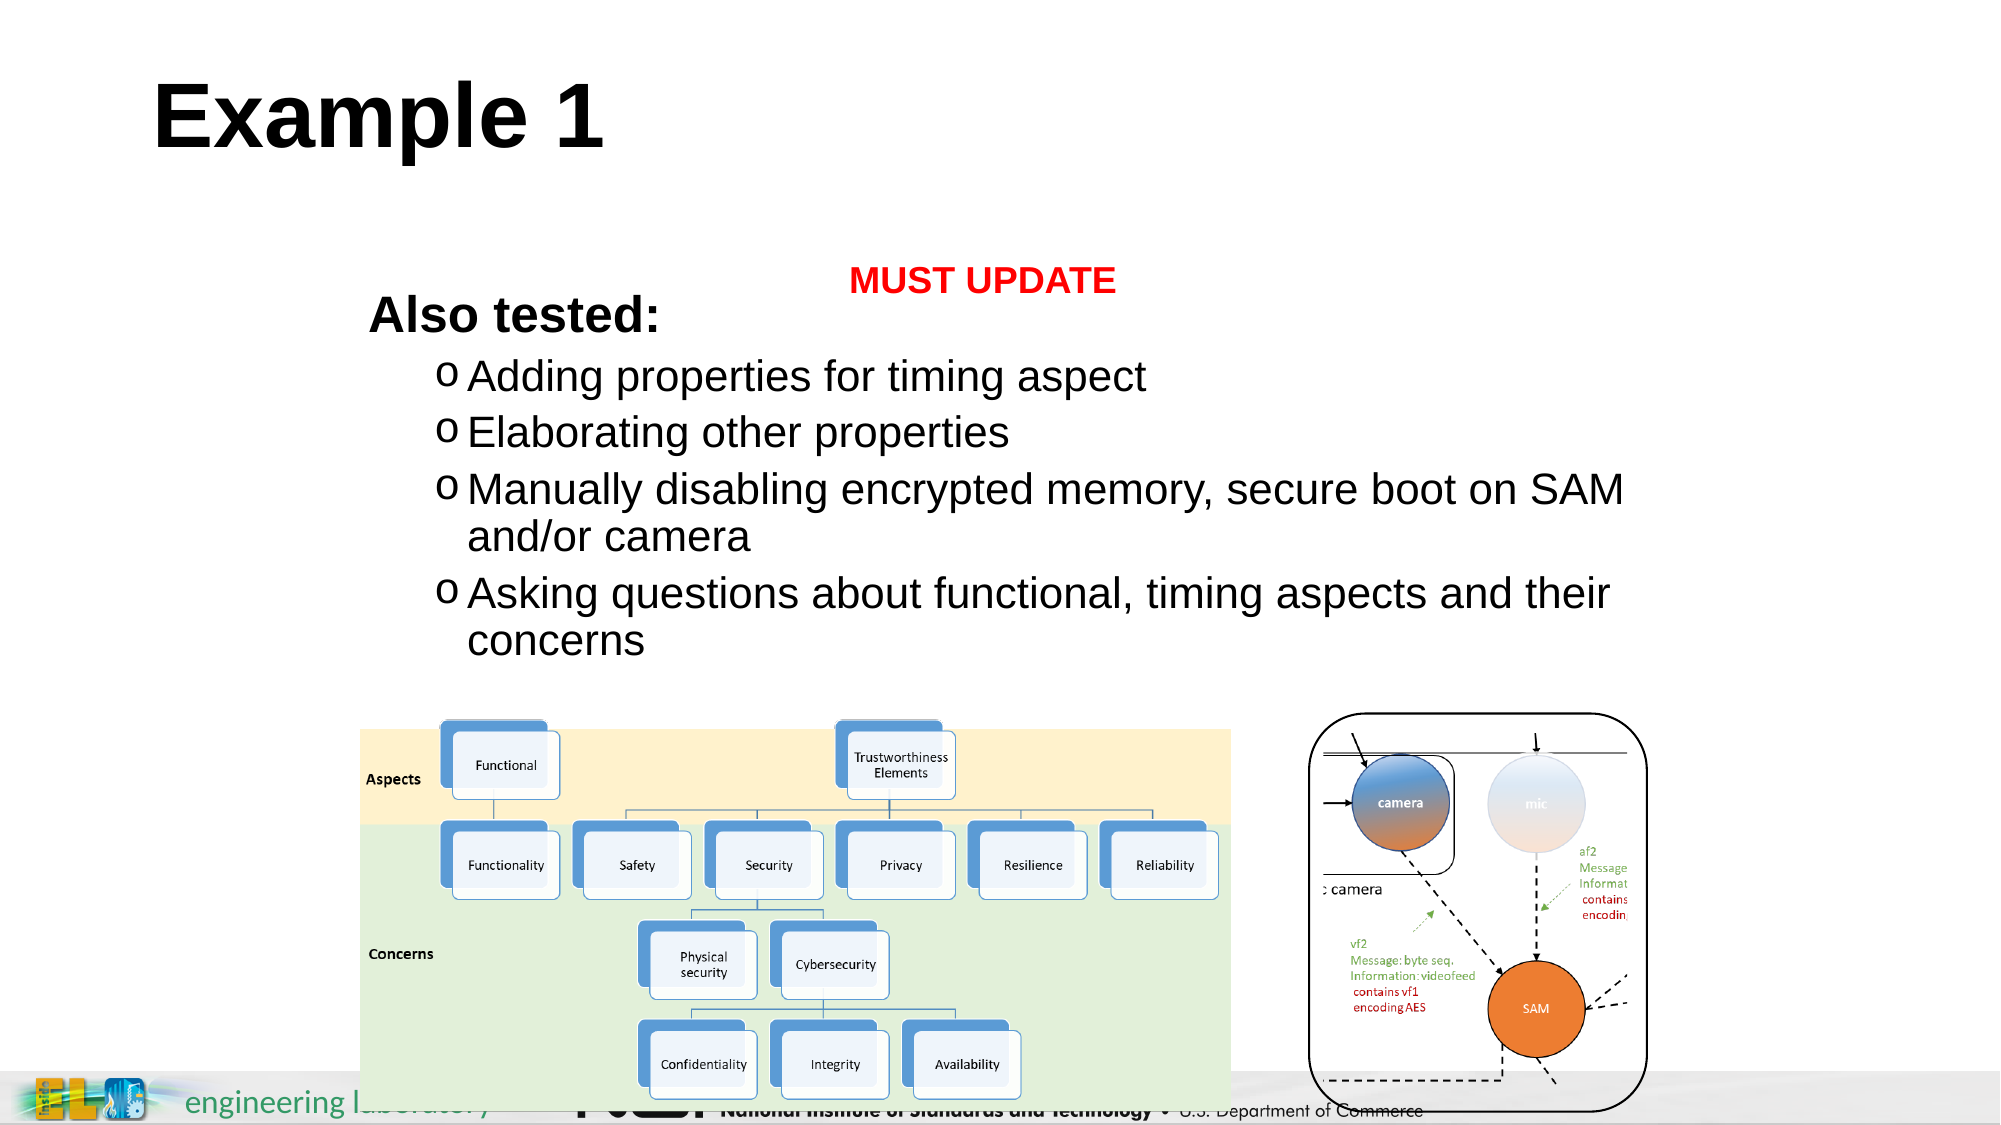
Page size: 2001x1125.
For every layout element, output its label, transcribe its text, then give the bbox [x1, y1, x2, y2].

picture [355, 564, 1428, 1125]
picture [11, 1075, 237, 1121]
title Example 1 [137, 59, 1863, 177]
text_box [1309, 713, 1647, 1112]
text_box MUST UPDATE [834, 248, 1133, 309]
list Also tested: Adding properties for timing aspect Elaborating other properties Manually disabling encrypted memory, secure boot on SAM and/or camera Asking questions about functional, timing aspects and their concerns [353, 281, 1647, 996]
